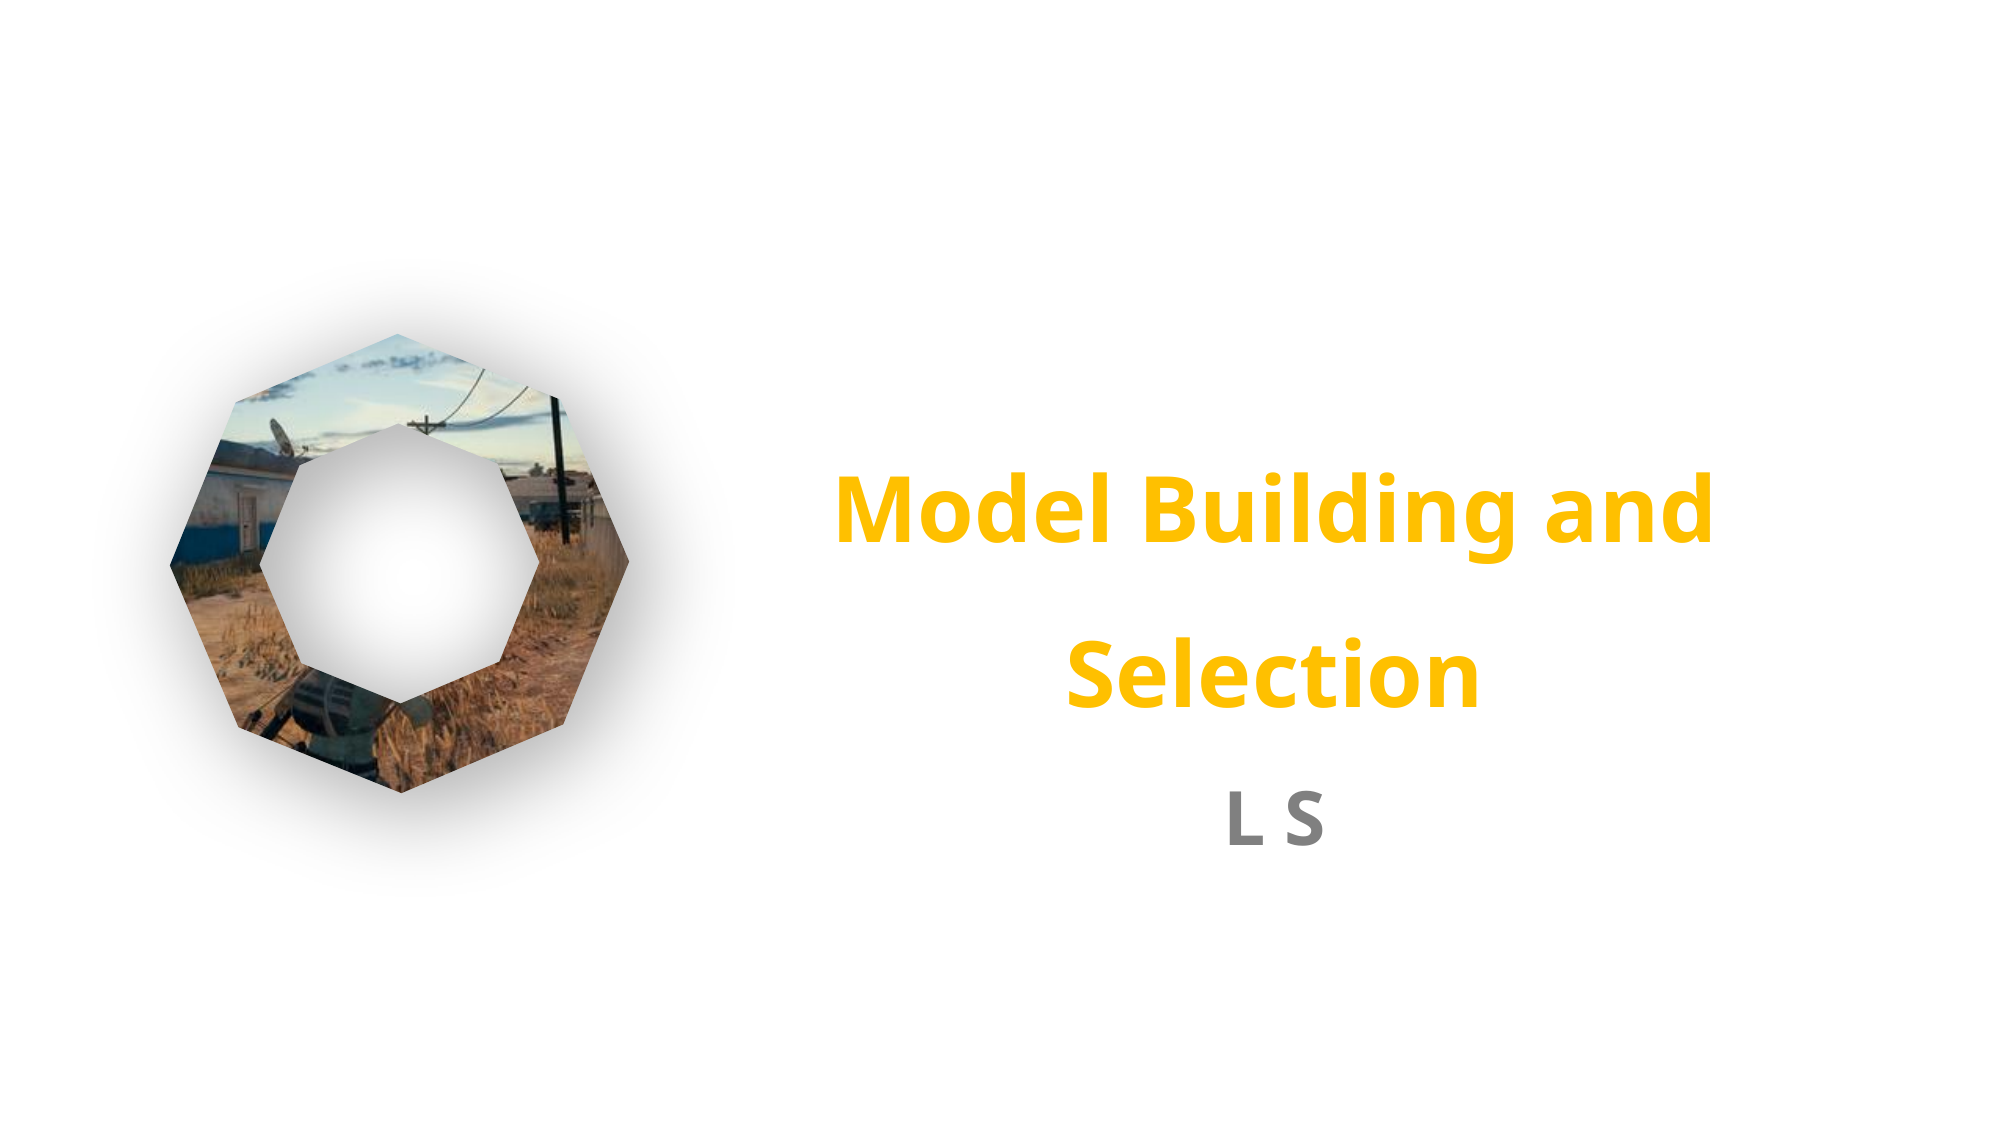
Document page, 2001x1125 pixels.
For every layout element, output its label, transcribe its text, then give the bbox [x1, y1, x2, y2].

picture [169, 333, 630, 794]
title [630, 346, 2000, 564]
text_box Model Building and Selection L S [796, 388, 1753, 868]
